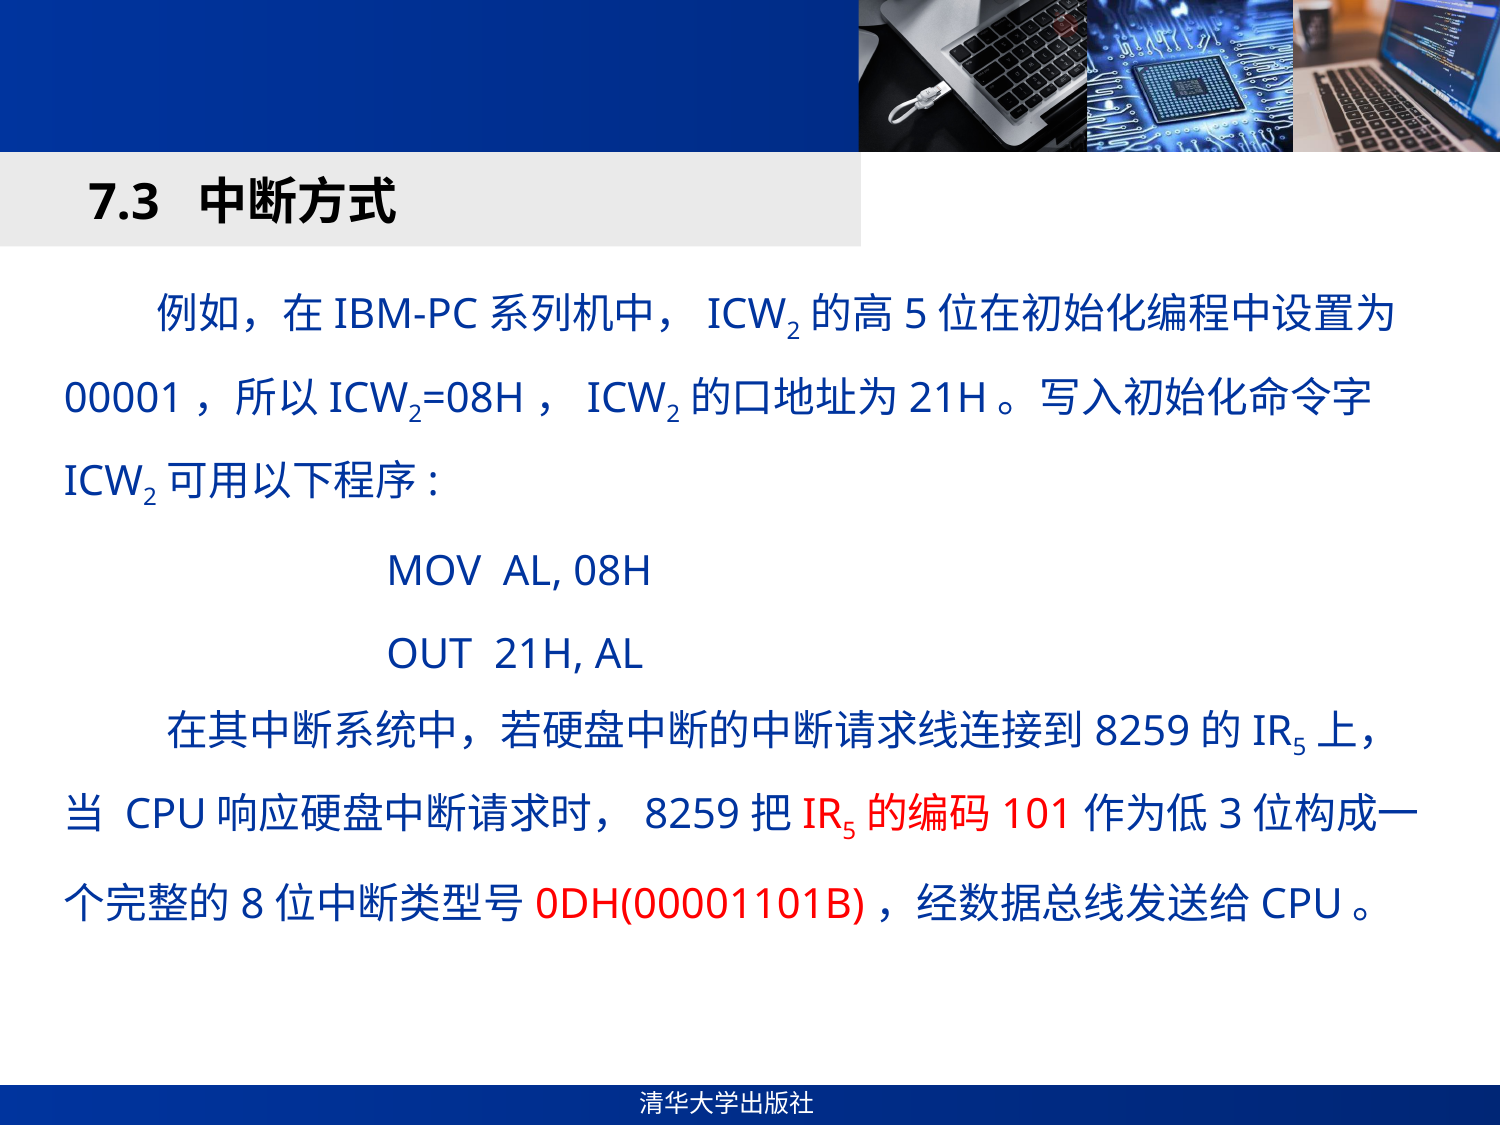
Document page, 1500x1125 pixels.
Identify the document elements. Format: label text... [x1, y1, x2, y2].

picture [858, 0, 1500, 152]
list 7.3 中断方式 [73, 162, 668, 258]
list 例如，在IBM-PC系列机中，ICW2的高5位在初始化编程中设置为00001，所以ICW2=08H，ICW2的口地址为21H。写入初始化命令字ICW2可用以下程序: MOV AL, 08H OUT 21H, AL 在其中断系统中，若硬盘中断的中断请求线连接到8259的IR5上，当 CPU响应硬盘中断请求时，8259把IR5的编码101作为低3位构成一个完整的8位中断类型号0DH(00001101B)，经数据总线发送给CPU。 [48, 253, 1440, 1036]
